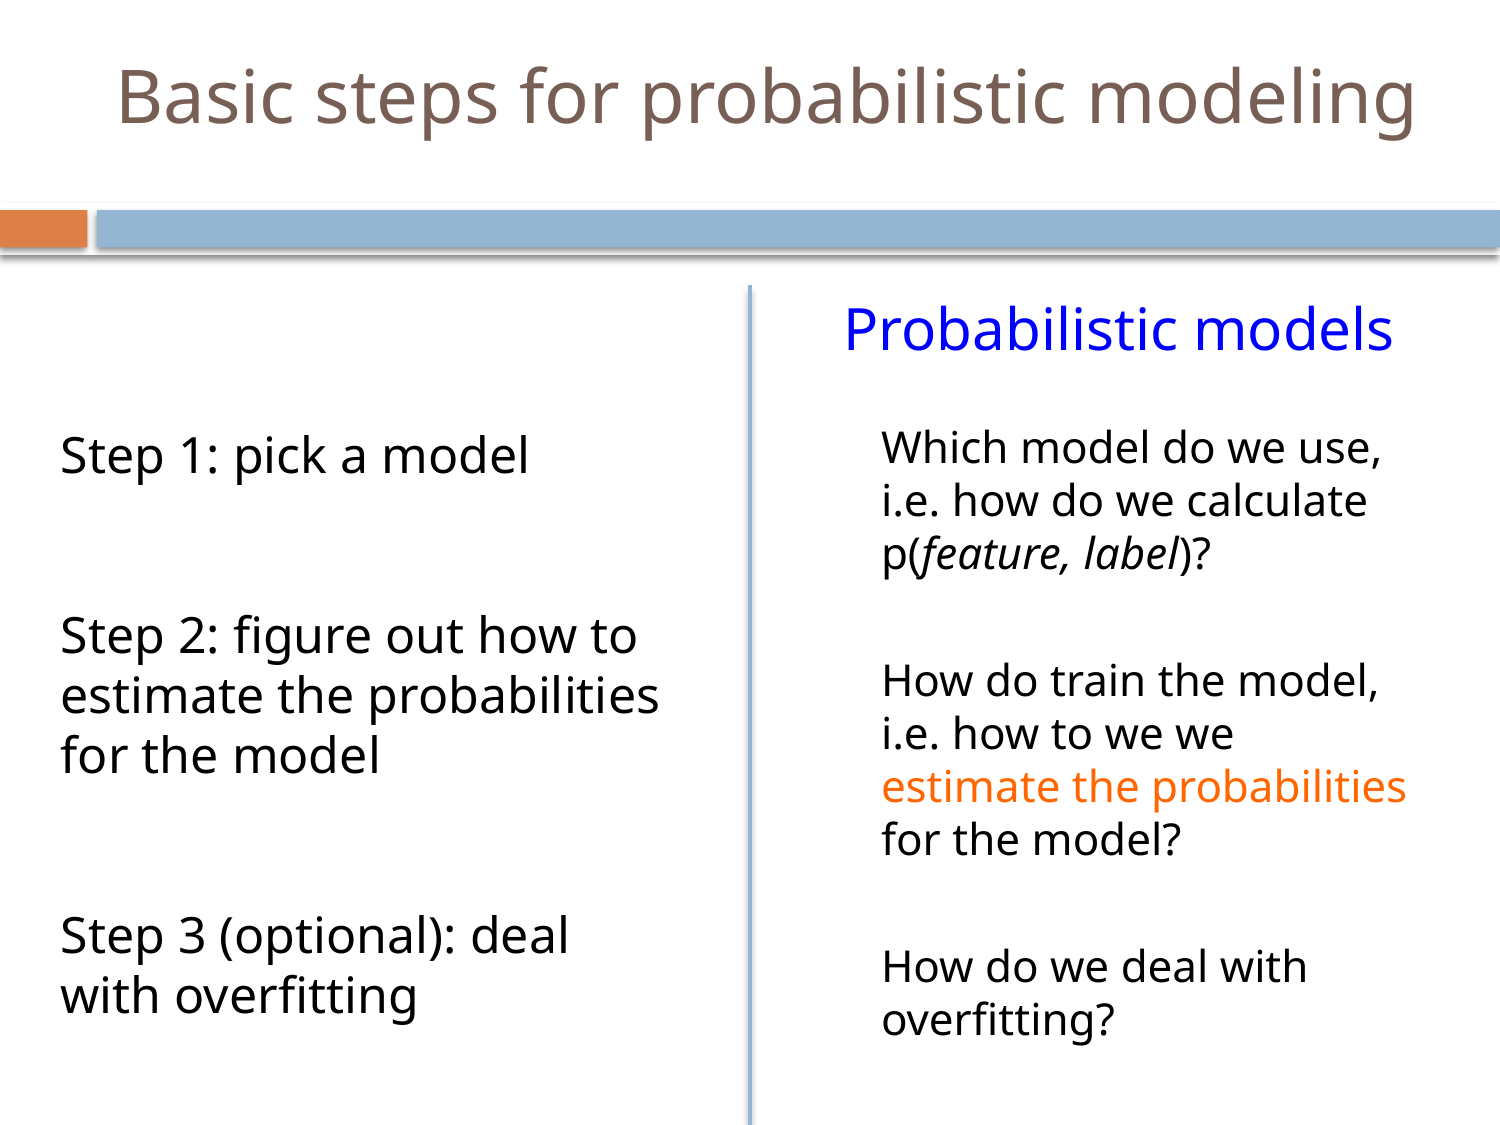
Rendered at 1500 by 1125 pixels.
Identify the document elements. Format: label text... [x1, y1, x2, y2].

text_box Step 1: pick a model Step 2: figure out how to estimate the probabilities for the model Step 3 (optional): deal with overfitting [45, 416, 692, 1031]
text_box Probabilistic models [828, 285, 1410, 370]
list Which model do we use, i.e. how do we calculate p(feature, label)? How do train the model, i.e. how to we we estimate the probabilities for the model? How do we deal with overfitting? [866, 412, 1435, 1088]
title Basic steps for probabilistic modeling [100, 12, 1438, 175]
